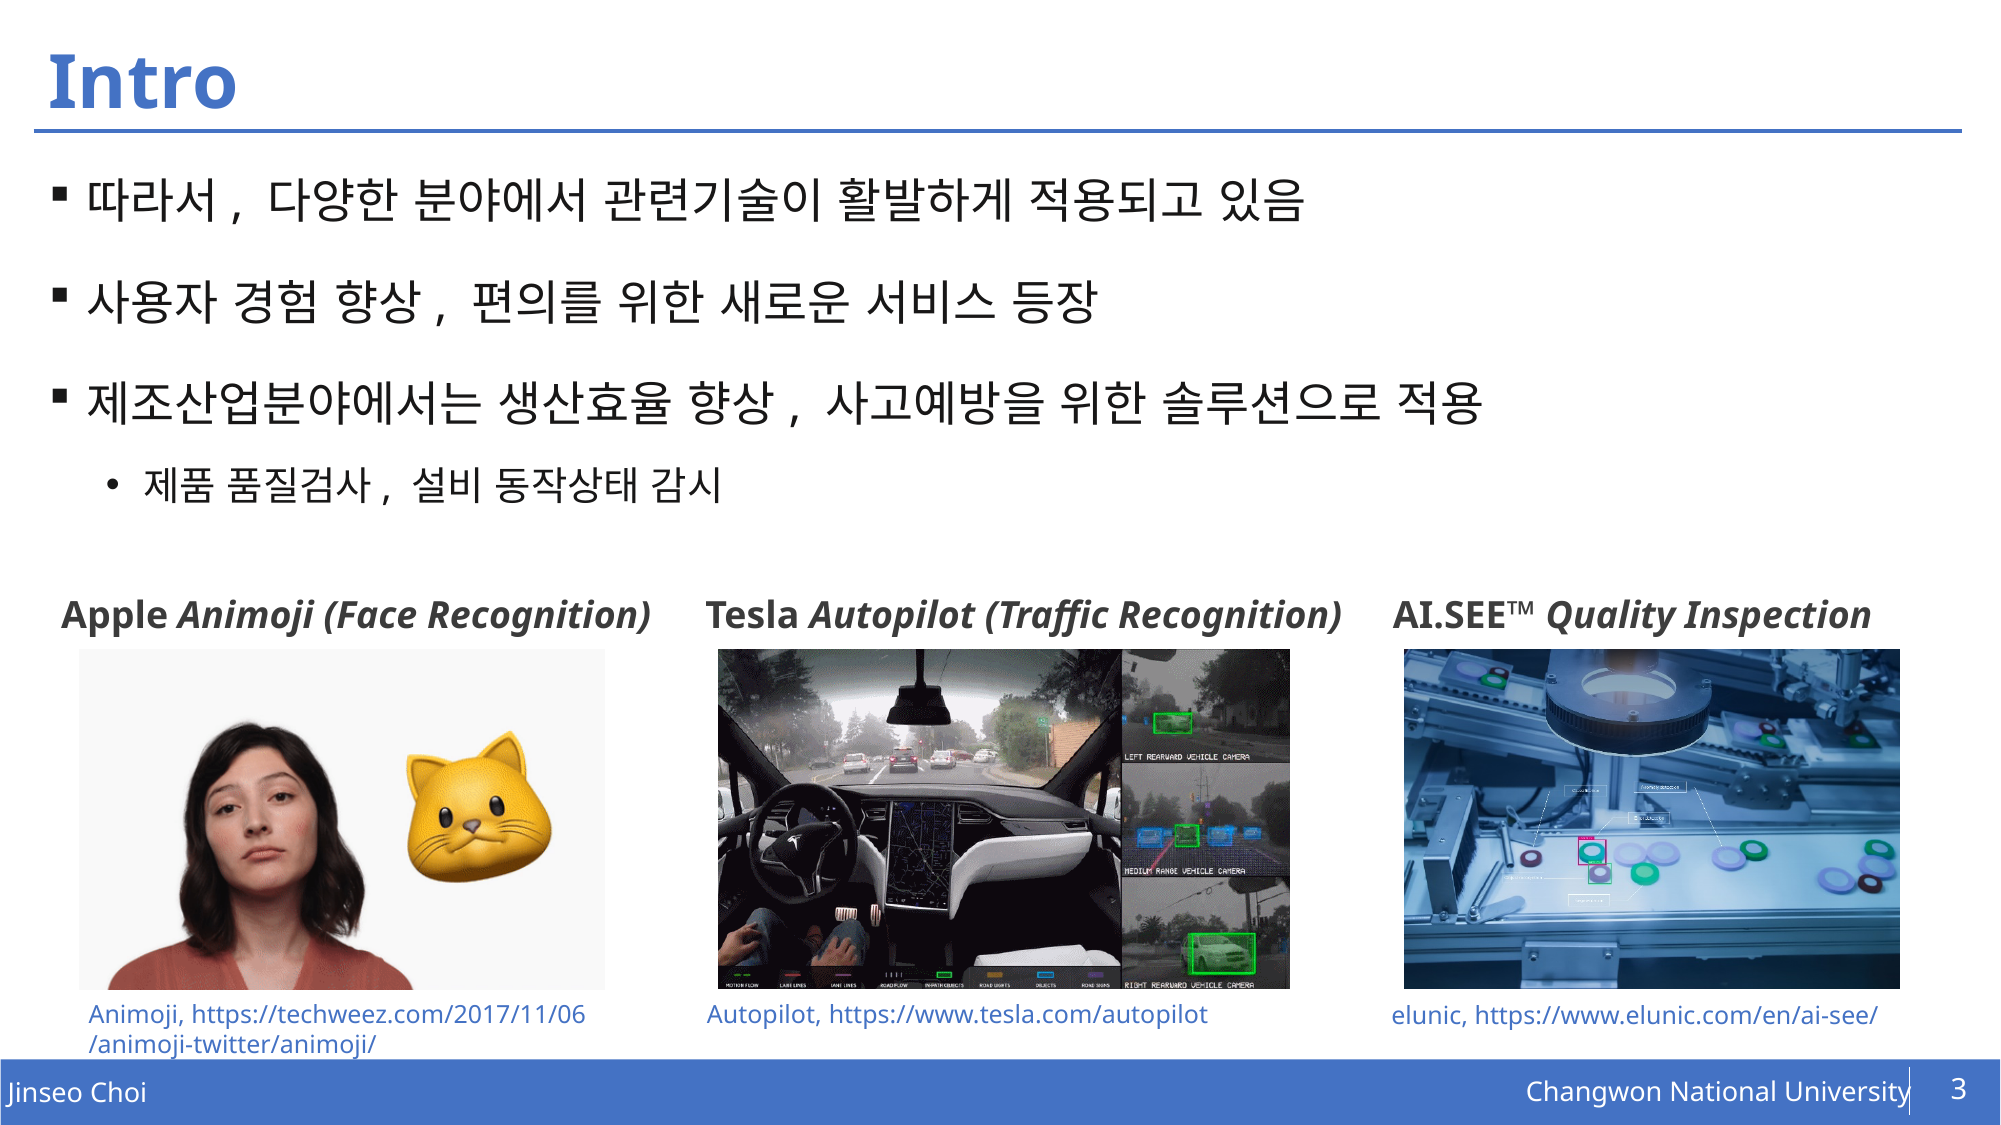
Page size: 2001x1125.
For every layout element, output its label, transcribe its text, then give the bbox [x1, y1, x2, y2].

text_box elunic, https://www.elunic.com/en/ai-see/ [1376, 991, 2000, 1037]
slide_number 3 [1922, 1060, 1996, 1121]
picture [718, 649, 1290, 989]
text_box Autopilot, https://www.tesla.com/autopilot [692, 990, 1698, 1036]
title Intro [33, 27, 1963, 140]
picture [79, 649, 605, 990]
text_box Apple Animoji (Face Recognition) [46, 583, 667, 644]
picture [1404, 649, 1900, 989]
text_box AI.SEE™ Quality Inspection [1368, 583, 1898, 689]
text_box Animoji, https://techweez.com/2017/11/06 /animoji-twitter/animoji/ [73, 990, 602, 1066]
list 따라서, 다양한 분야에서 관련기술이 활발하게 적용되고 있음 사용자 경험 향상, 편의를 위한 새로운 서비스 등장 제조산업분야에서는 생산효율 향상, 사고예방을 위한 솔루션으로 적용 제품 품질검사, 설비 동작상태 감시 [33, 140, 1963, 985]
text_box Tesla Autopilot (Traffic Recognition) [690, 584, 1358, 644]
